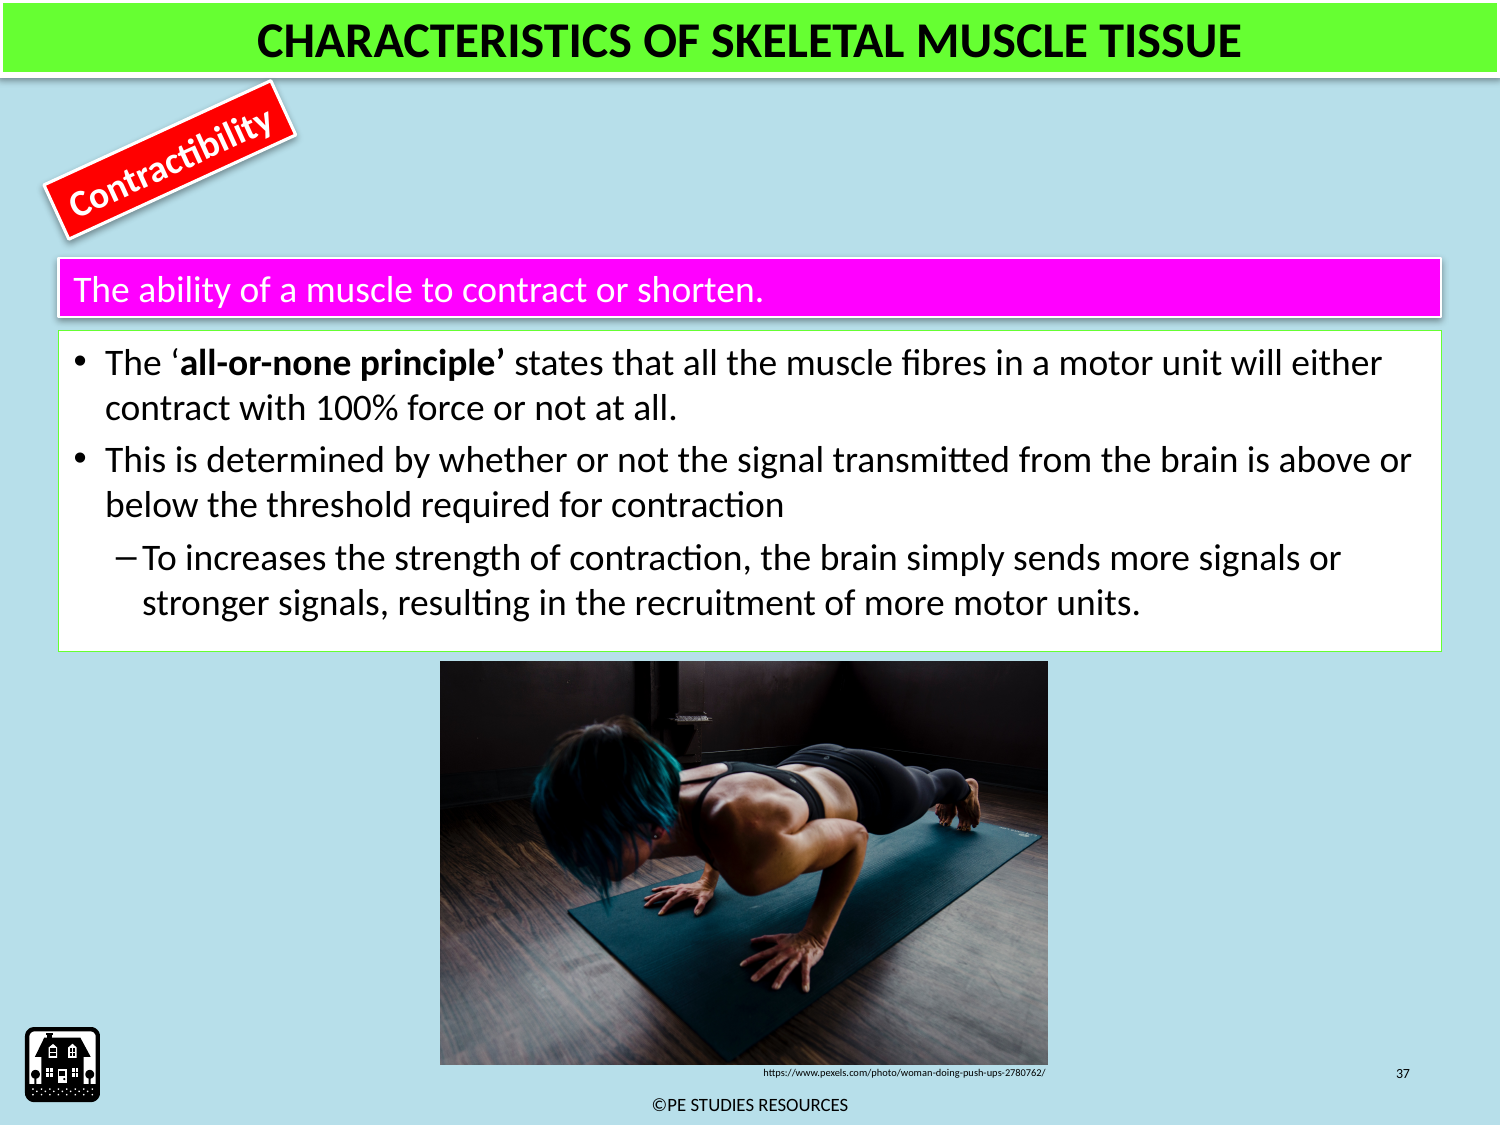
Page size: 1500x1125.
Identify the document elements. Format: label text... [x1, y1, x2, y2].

text_box The ability of a muscle to contract or shorten. [55, 254, 1444, 320]
list The ‘all-or-none principle’ states that all the muscle fibres in a motor unit will either contract with 100% force or not at all. This is determined by whether or not the signal transmitted from the brain is above or below the threshold required for contraction To increases the strength of contraction, the brain simply sends more signals or stronger signals, resulting in the recruitment of more motor units. [58, 330, 1442, 652]
slide_number 37 [1074, 1042, 1425, 1103]
text_box ©PE STUDIES RESOURCES [512, 1074, 988, 1125]
picture [439, 661, 1049, 1065]
text_box Contractibility [41, 77, 299, 243]
text_box CHARACTERISTICS OF SKELETAL MUSCLE TISSUE [0, 0, 1500, 78]
picture [24, 1026, 101, 1103]
text_box https://www.pexels.com/photo/woman-doing-push-ups-2780762/ [748, 1058, 1099, 1086]
